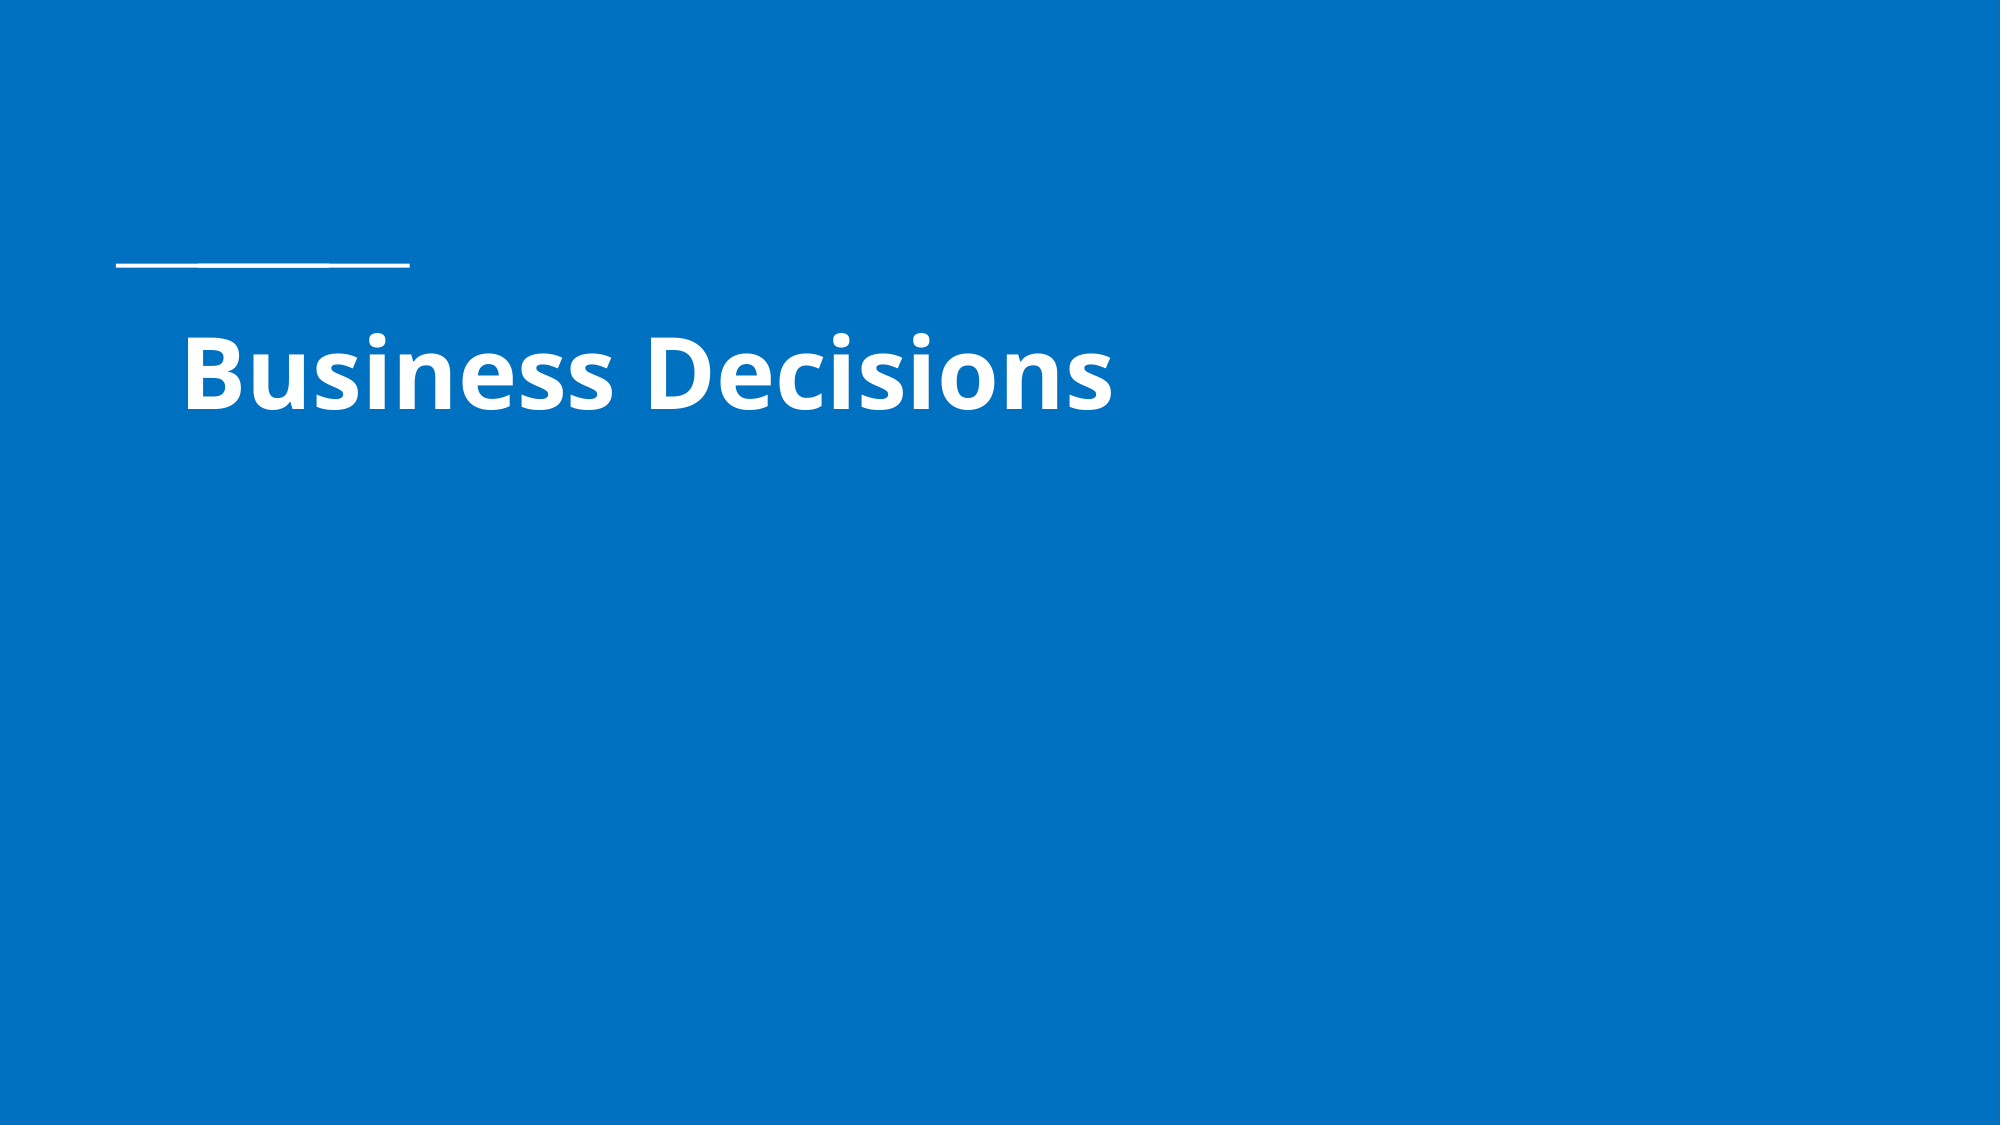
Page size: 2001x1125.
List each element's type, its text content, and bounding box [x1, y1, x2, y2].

title Business Decisions [159, 289, 1842, 622]
